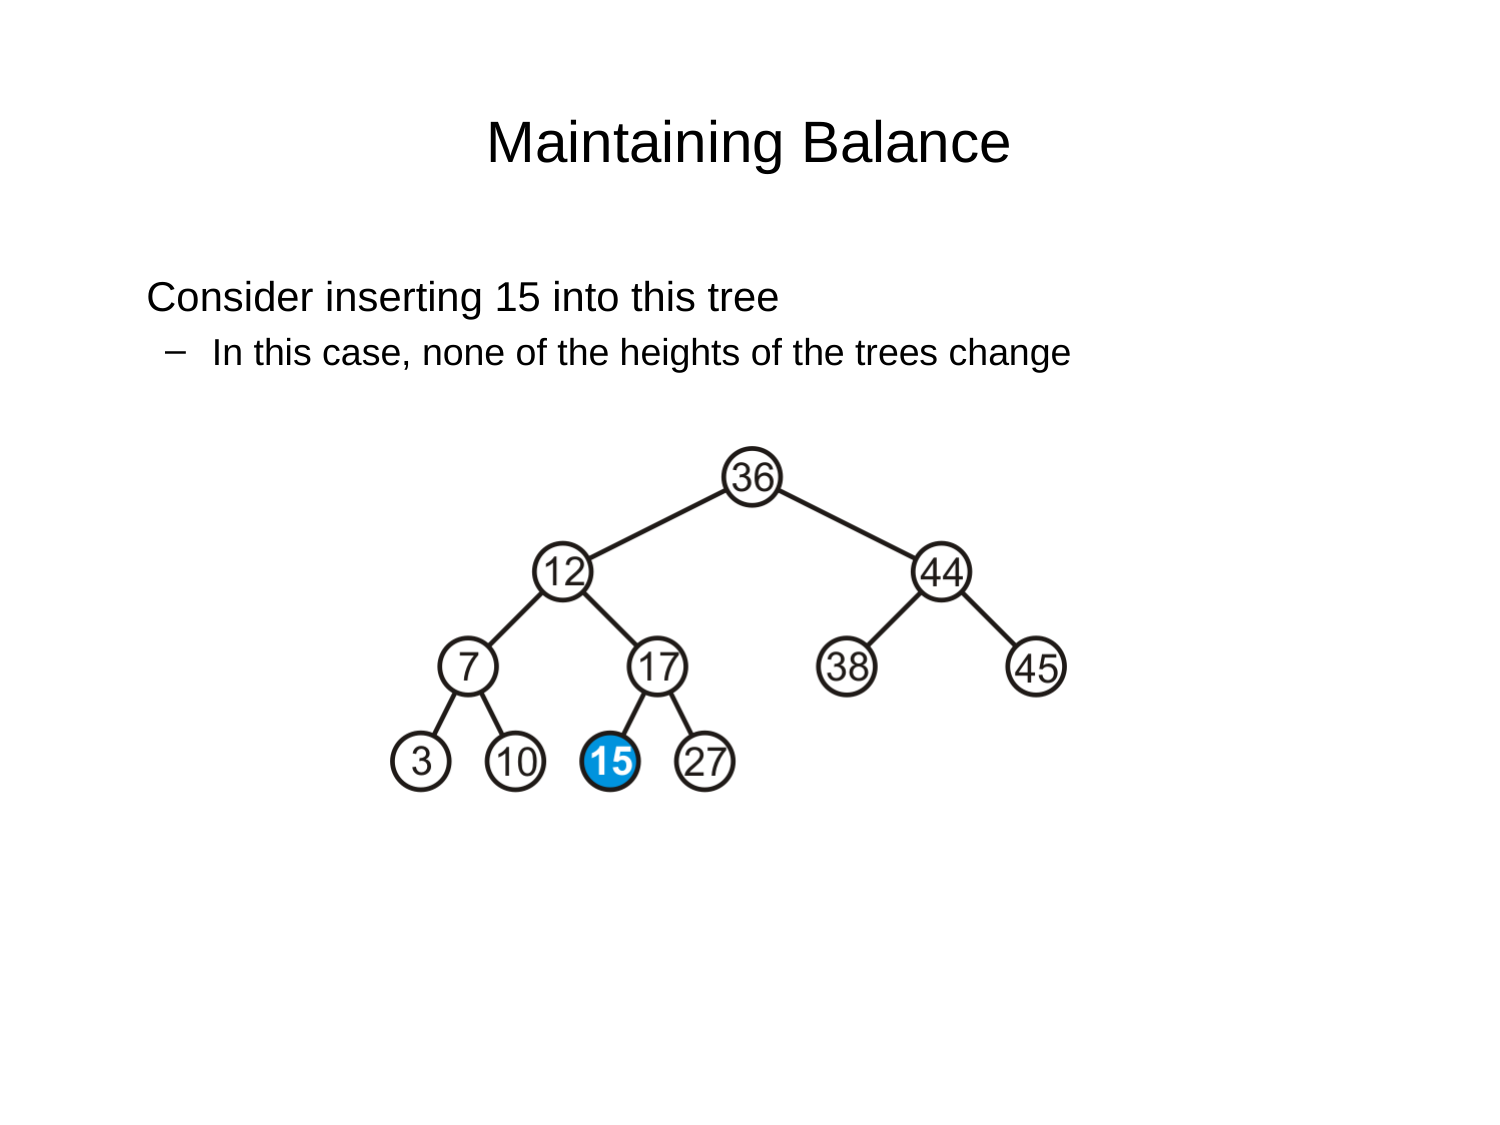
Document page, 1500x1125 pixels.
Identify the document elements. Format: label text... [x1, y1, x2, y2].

picture [383, 438, 1075, 894]
list Consider inserting 15 into this tree In this case, none of the heights of the trees change [74, 262, 1426, 1006]
title Maintaining Balance [74, 44, 1426, 233]
